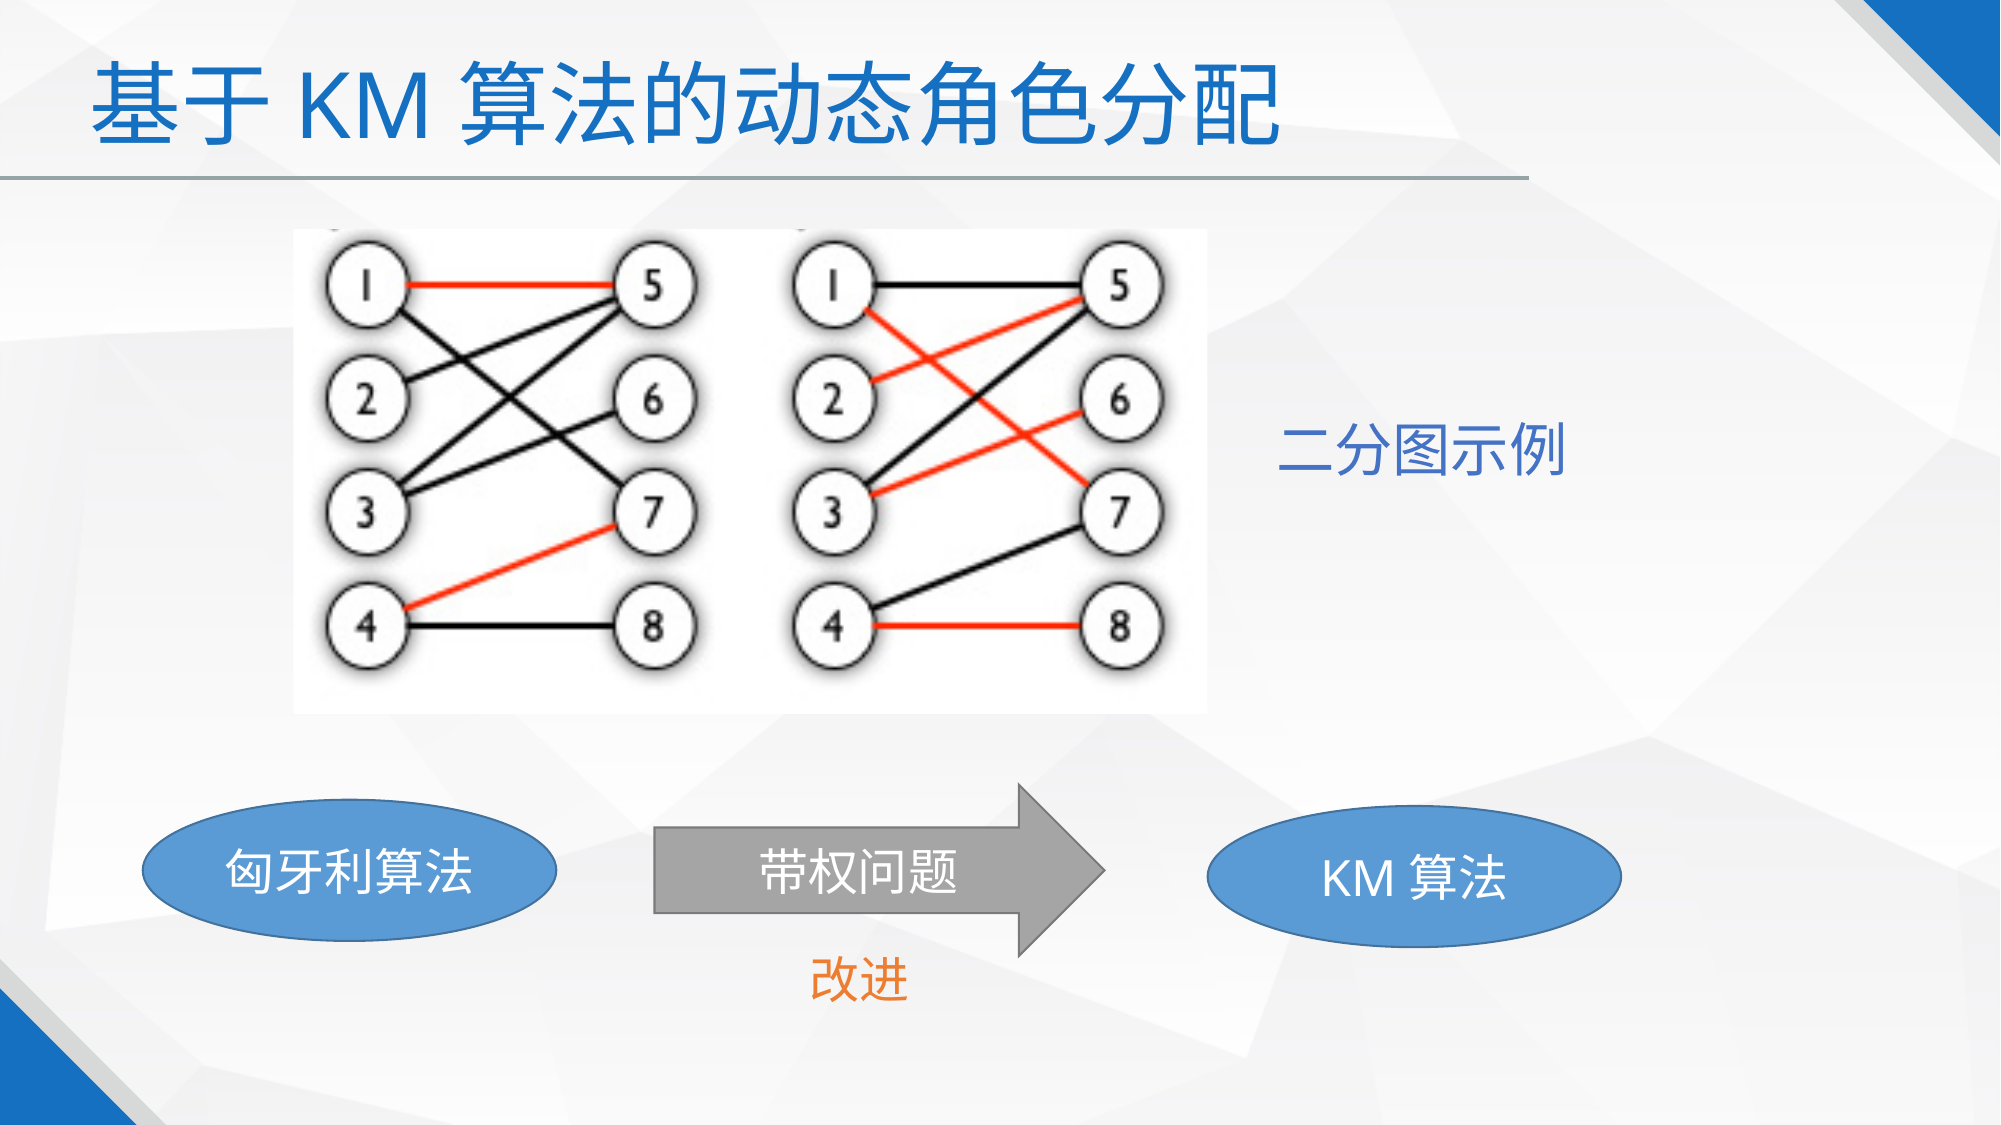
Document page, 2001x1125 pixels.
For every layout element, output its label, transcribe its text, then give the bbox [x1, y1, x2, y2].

picture [0, 0, 2000, 1125]
text_box 二分图示例 [1261, 406, 1598, 491]
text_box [1834, 0, 2000, 166]
text_box 基于KM算法的动态角色分配 [74, 39, 1395, 165]
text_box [0, 956, 166, 1125]
text_box 改进 [795, 940, 964, 1016]
text_box KM算法 [1206, 804, 1623, 949]
text_box 匈牙利算法 [141, 798, 558, 942]
text_box 带权问题 [653, 782, 1106, 959]
